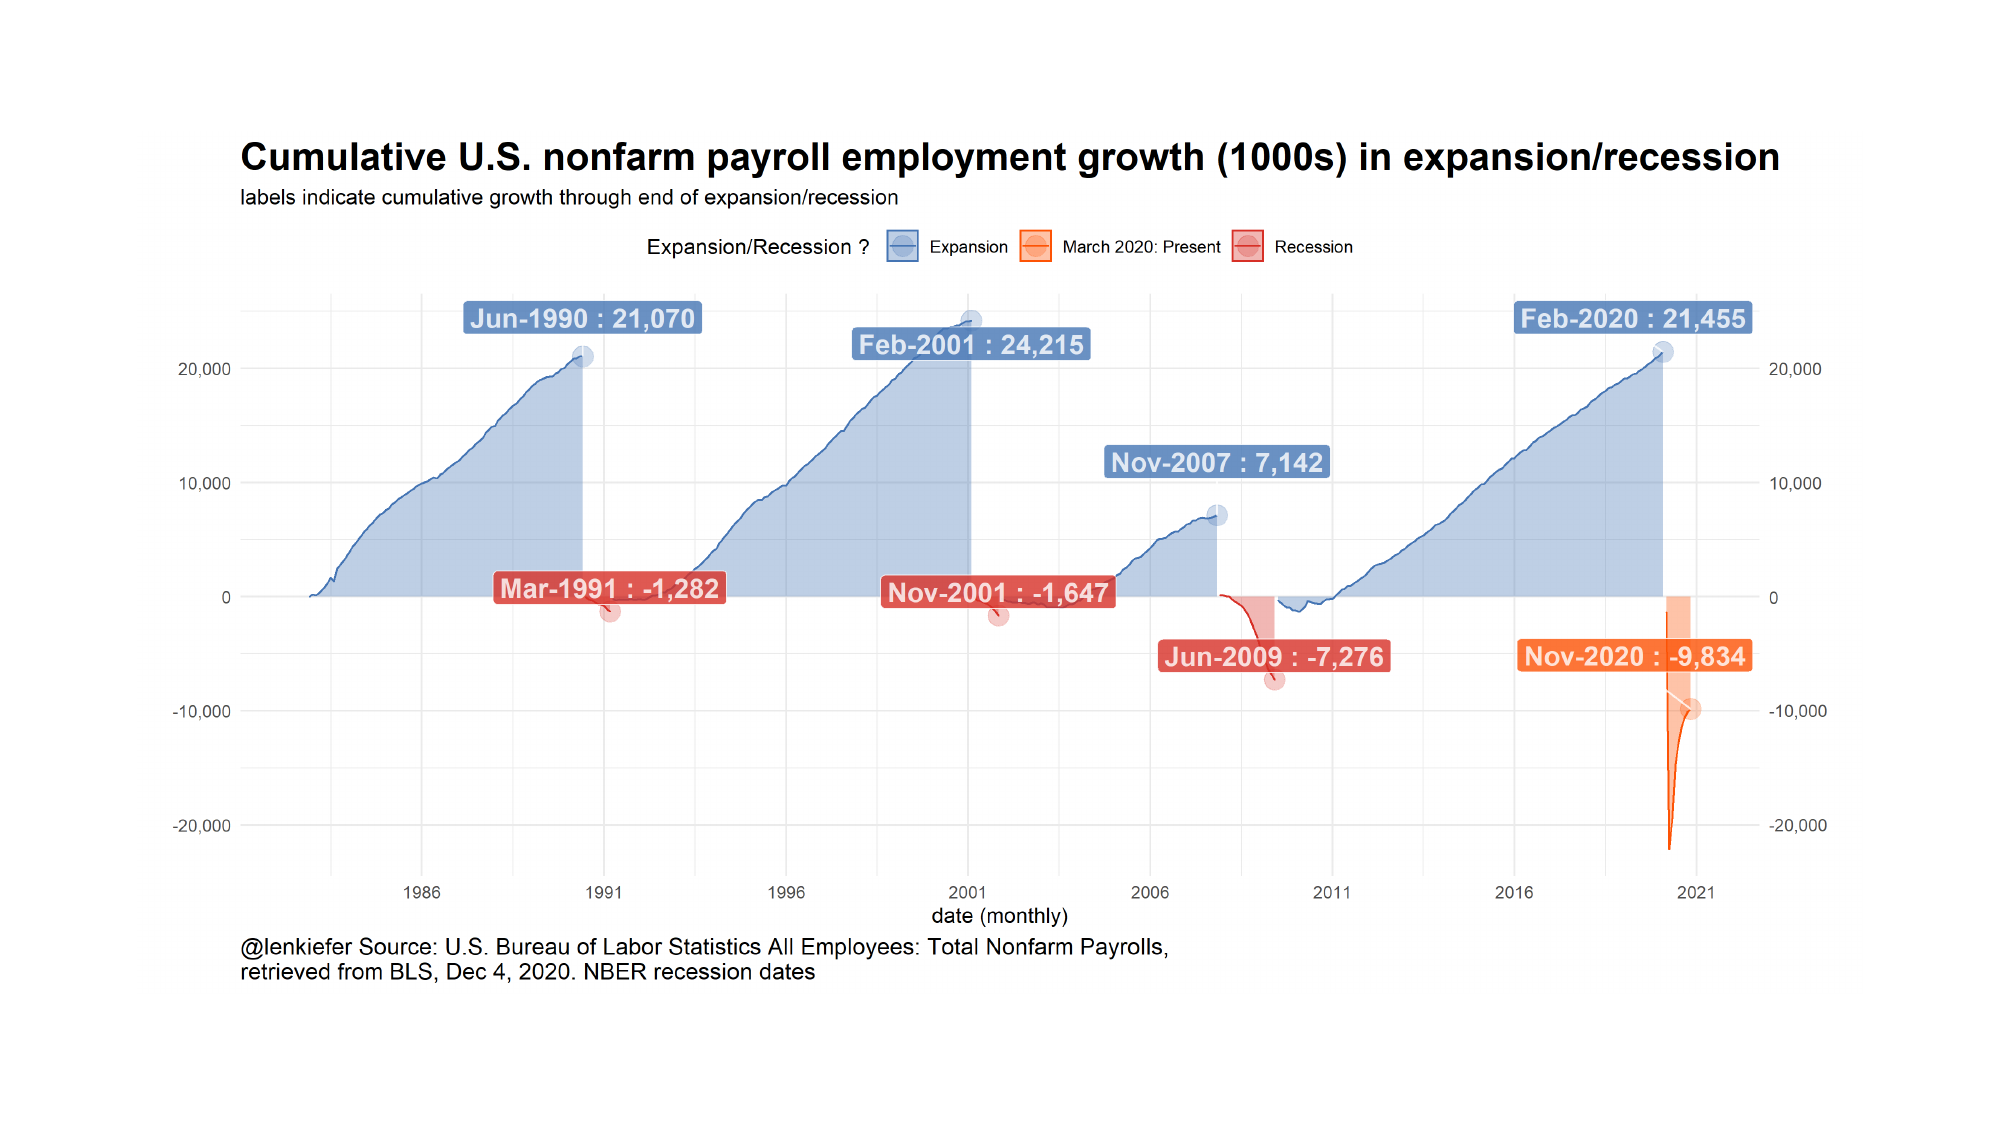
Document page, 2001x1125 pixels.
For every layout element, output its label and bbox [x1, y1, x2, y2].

list [137, 131, 1863, 994]
